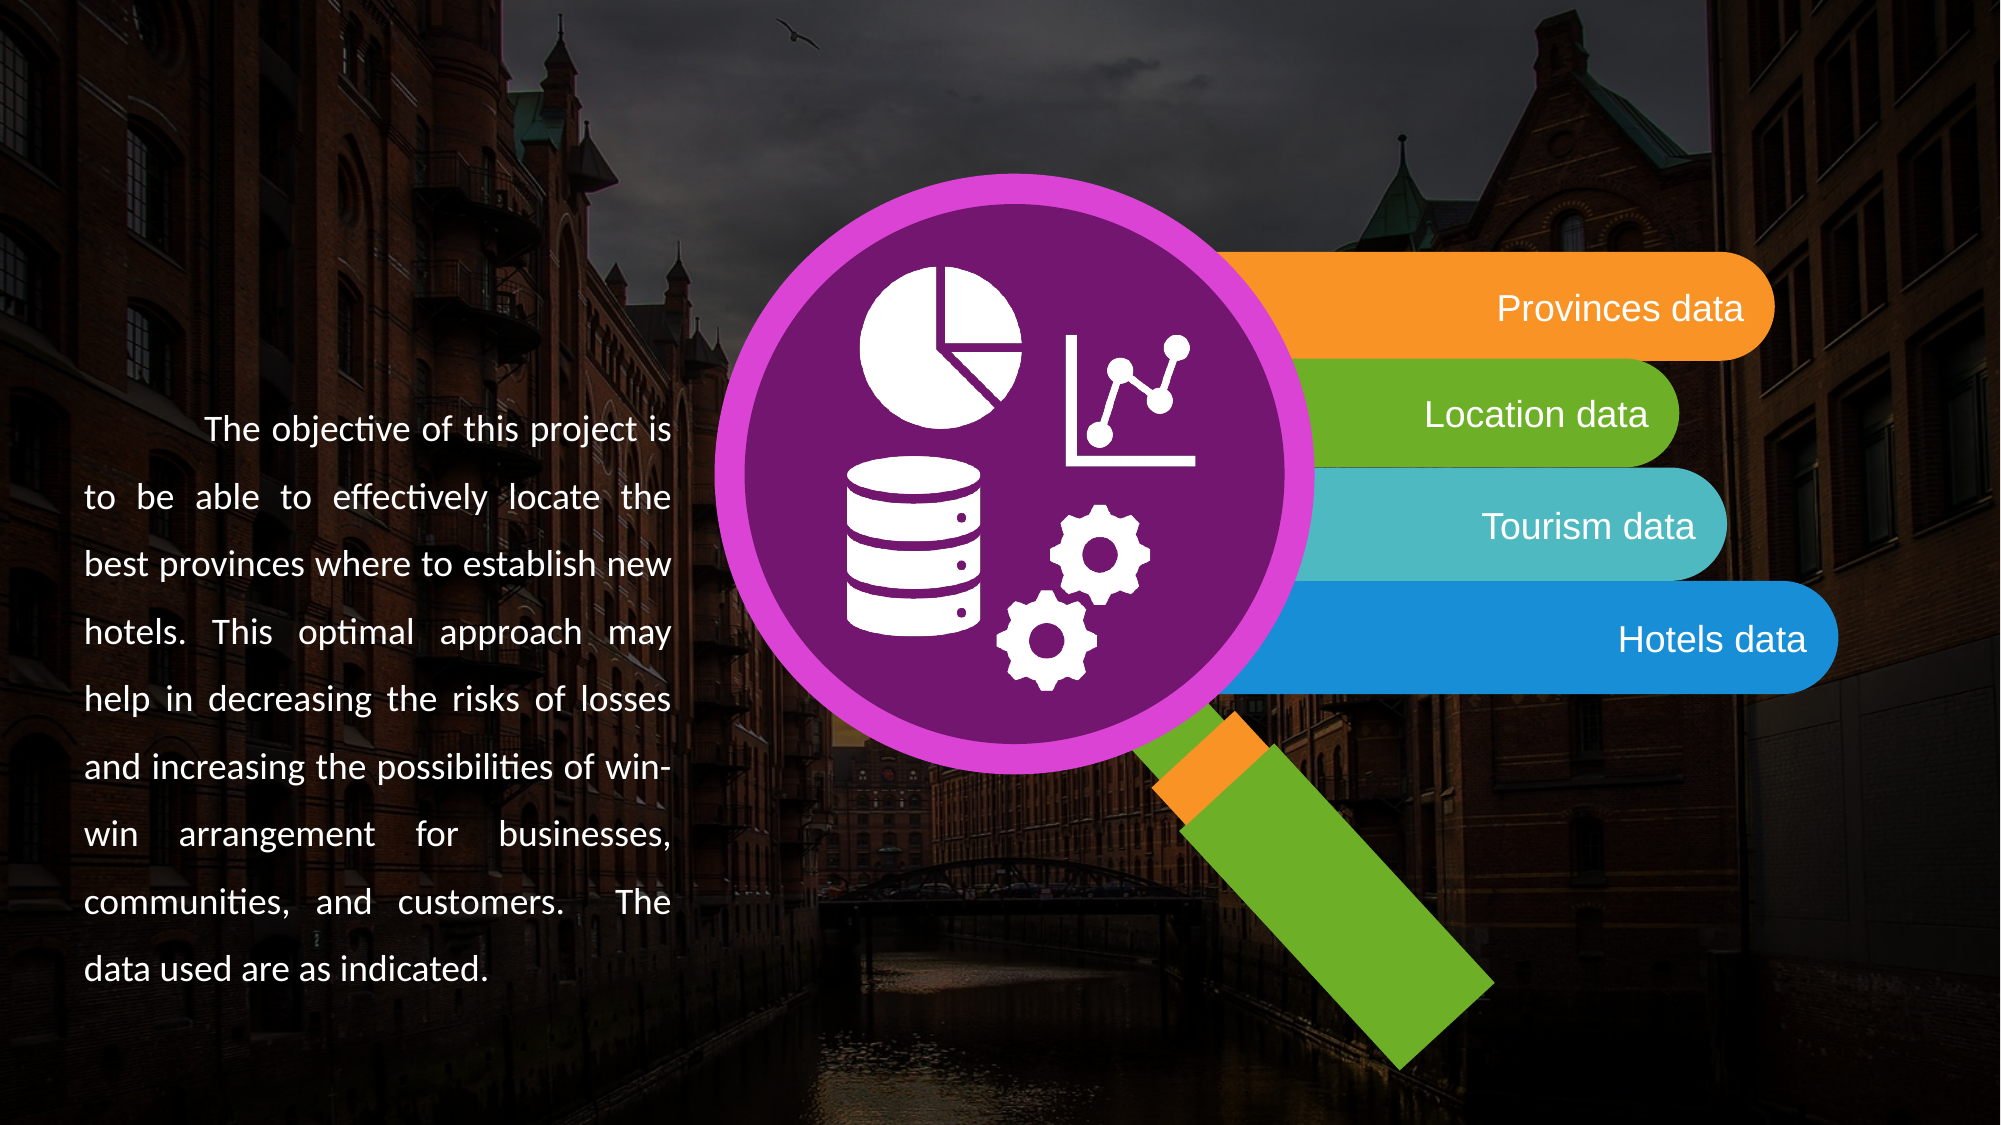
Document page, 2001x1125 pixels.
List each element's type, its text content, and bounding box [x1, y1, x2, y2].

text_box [1152, 695, 1399, 1078]
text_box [1315, 251, 1839, 695]
picture [0, 0, 2001, 1125]
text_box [714, 173, 1315, 775]
text_box The objective of this project is to be able to effectively locate the best provinces where to establish new hotels. This optimal approach may help in decreasing the risks of losses and increasing the possibilities of win-win arrangement for businesses, communities, and customers. The data used are as indicated. [69, 374, 688, 997]
